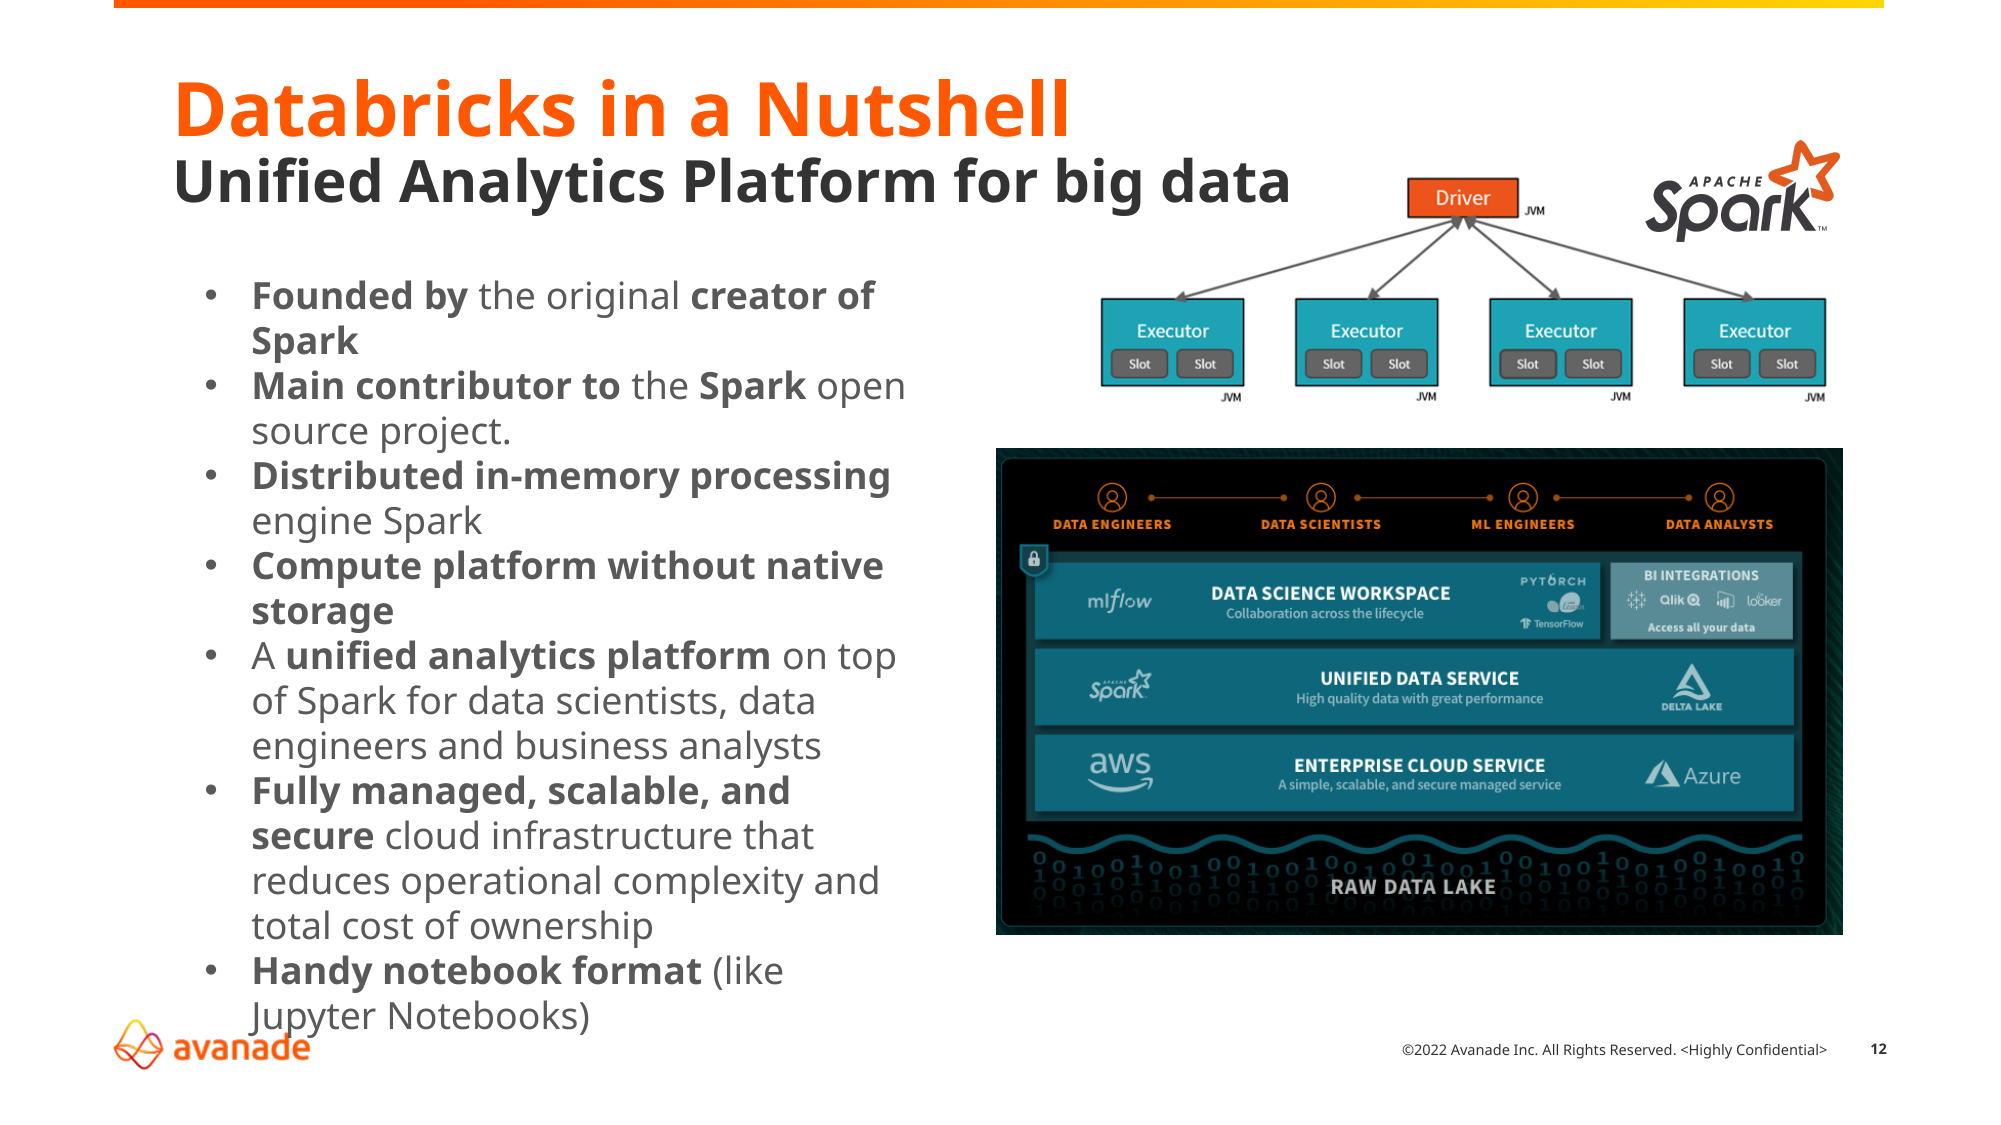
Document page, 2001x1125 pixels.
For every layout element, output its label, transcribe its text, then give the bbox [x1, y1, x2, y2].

picture [996, 448, 1843, 935]
picture [93, 999, 339, 1090]
text_box Founded by the original creator of Spark Main contributor to the Spark open source project. Distributed in-memory processing engine Spark Compute platform without native storage A unified analytics platform on top of Spark for data scientists, data engineers and business analysts Fully managed, scalable, and secure cloud infrastructure that reduces operational complexity and total cost of ownership Handy notebook format (like Jupyter Notebooks) [204, 264, 910, 403]
title Databricks in a Nutshell Unified Analytics Platform for big data [157, 64, 1843, 228]
picture [1090, 140, 1840, 414]
